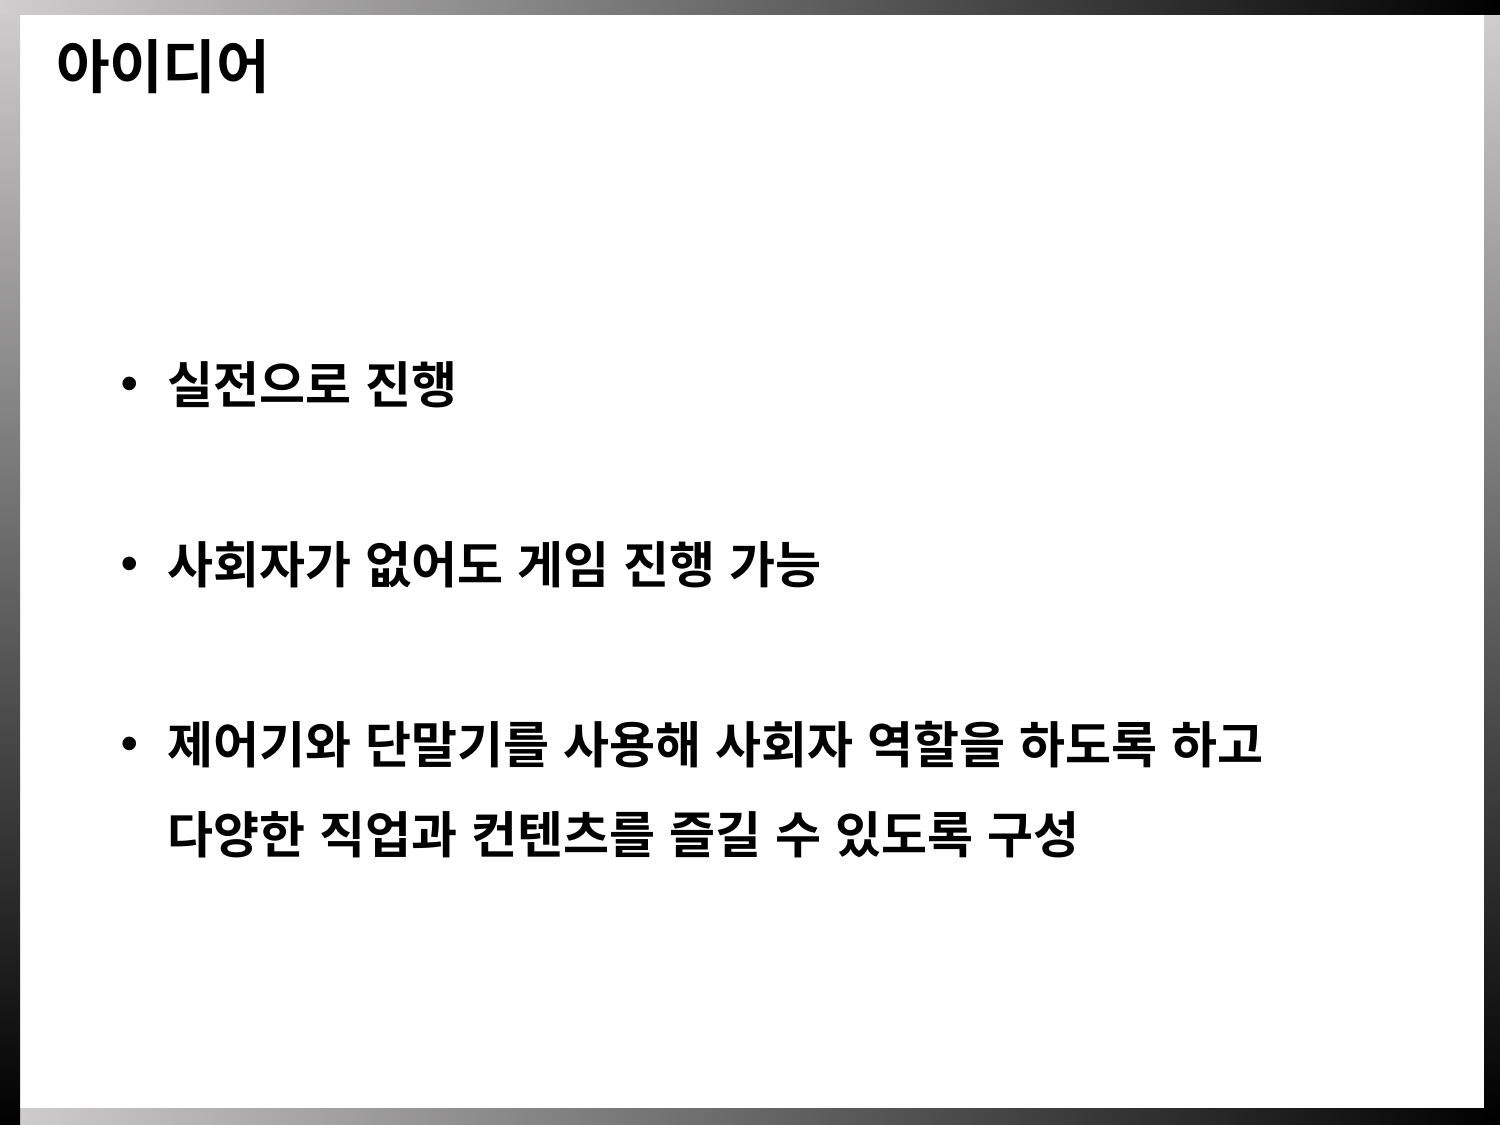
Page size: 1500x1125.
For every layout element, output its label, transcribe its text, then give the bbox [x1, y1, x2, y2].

text_box 실전으로 진행 사회자가 없어도 게임 진행 가능 제어기와 단말기를 사용해 사회자 역할을 하도록 하고 다양한 직업과 컨텐츠를 즐길 수 있도록 구성 [105, 316, 1395, 1051]
text_box 아이디어 [41, 31, 860, 105]
